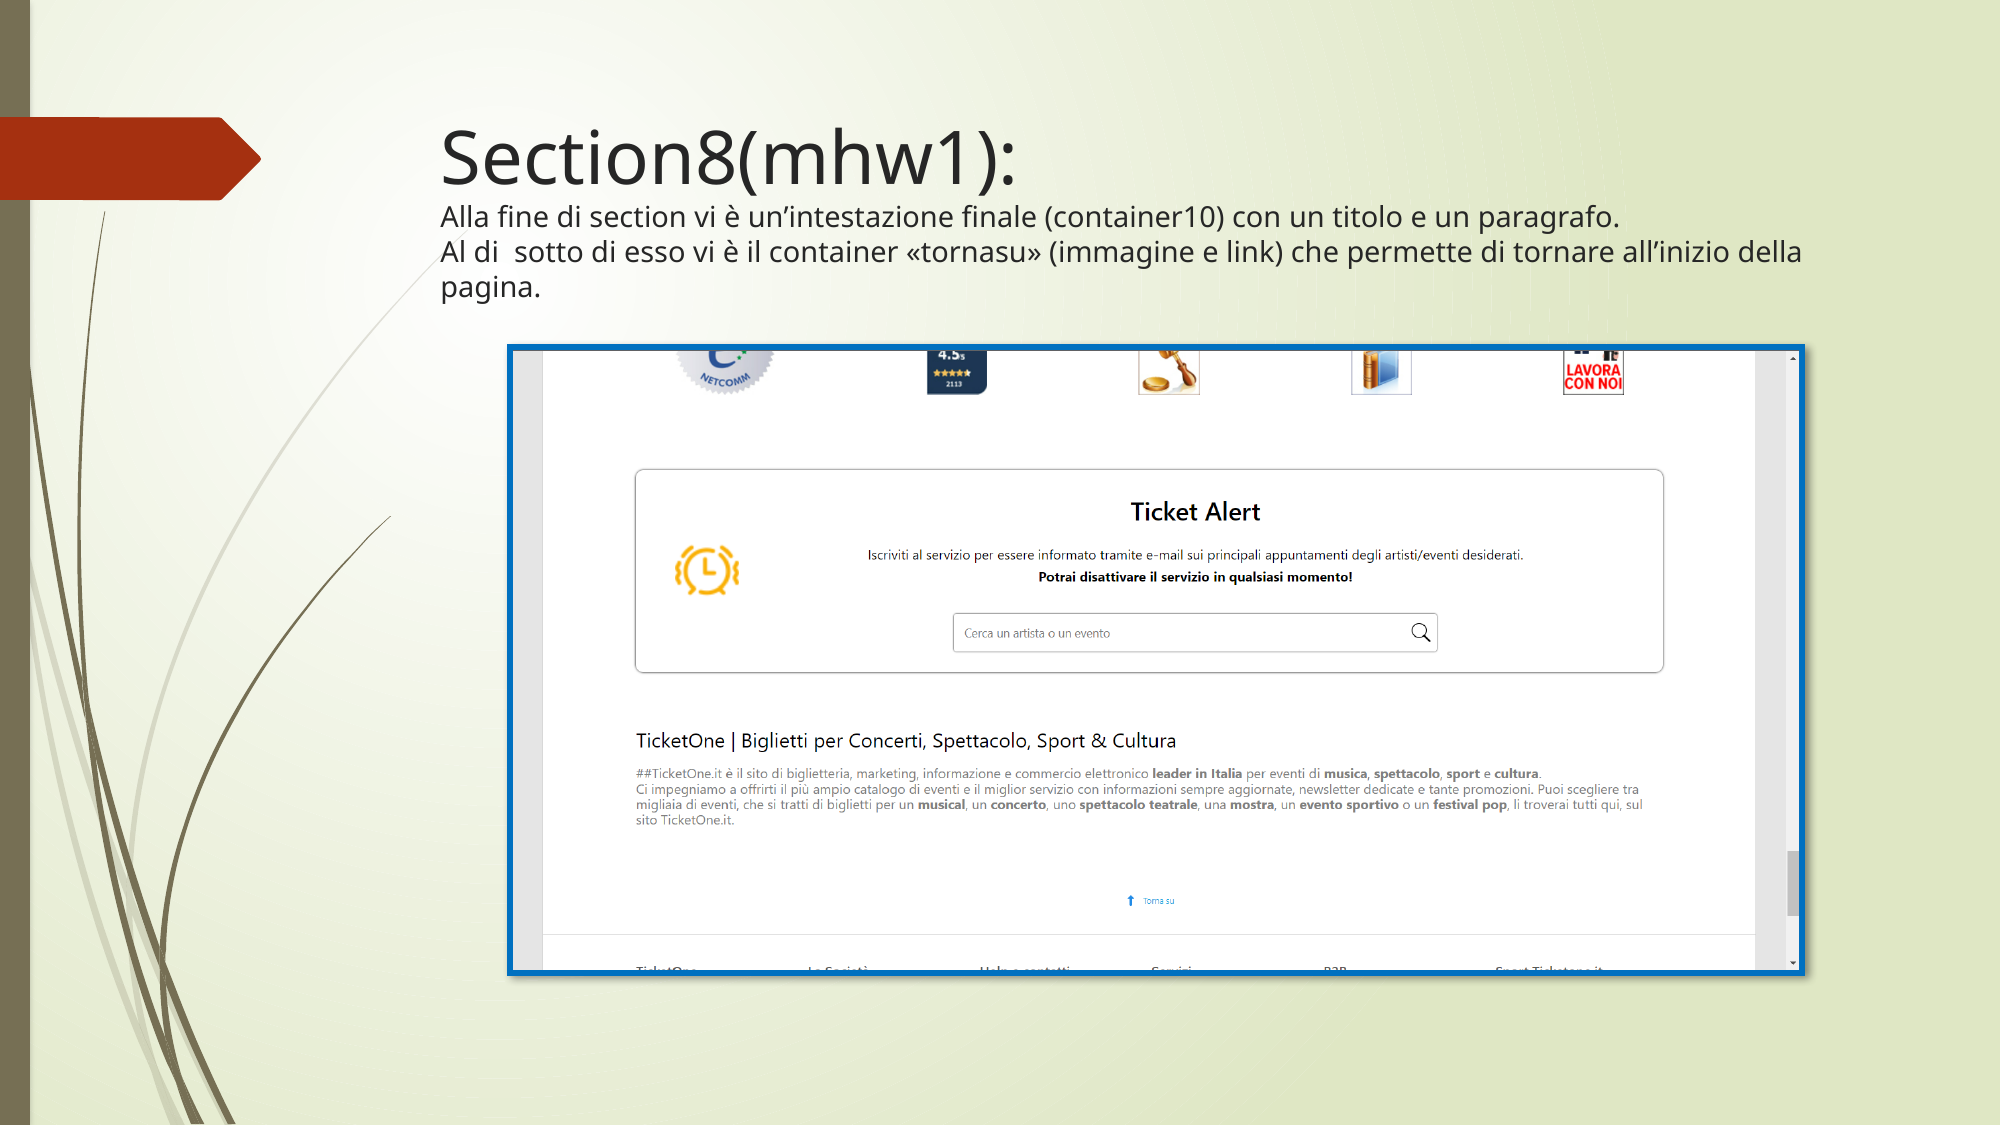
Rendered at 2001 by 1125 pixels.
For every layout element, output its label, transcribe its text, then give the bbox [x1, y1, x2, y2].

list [512, 349, 1800, 971]
title Section8(mhw1): Alla fine di section vi è un’intestazione finale (container10) con un titolo e un paragrafo. Al di sotto di esso vi è il container «tornasu» (immagine e link) che permette di tornare all’inizio della pagina. [425, 102, 1888, 313]
